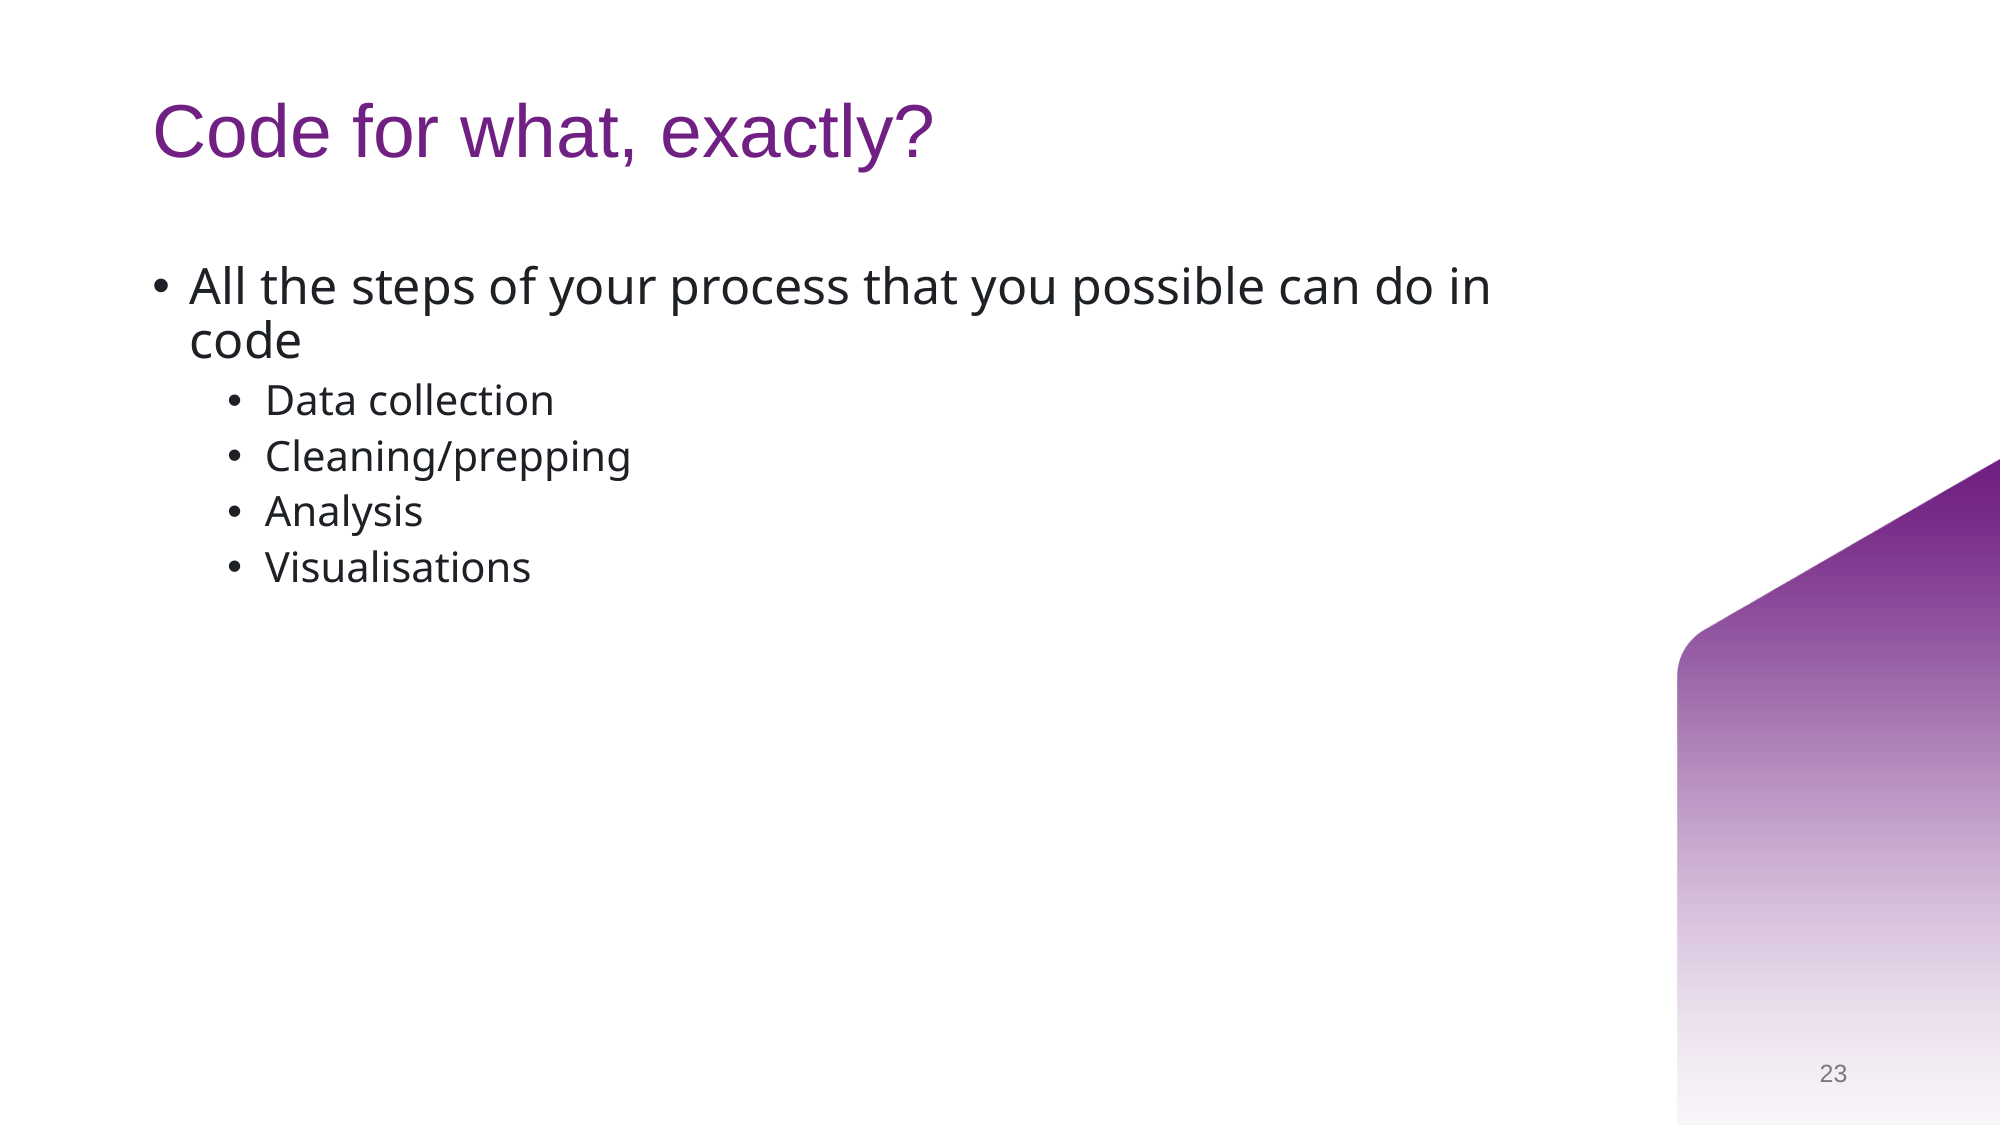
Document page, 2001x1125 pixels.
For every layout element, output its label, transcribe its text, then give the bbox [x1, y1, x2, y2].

slide_number 23 [1412, 1042, 1863, 1103]
list All the steps of your process that you possible can do in code Data collection Cleaning/prepping Analysis Visualisations [137, 254, 1589, 921]
title Code for what, exactly? [137, 88, 1775, 179]
picture [1166, 200, 2000, 1125]
